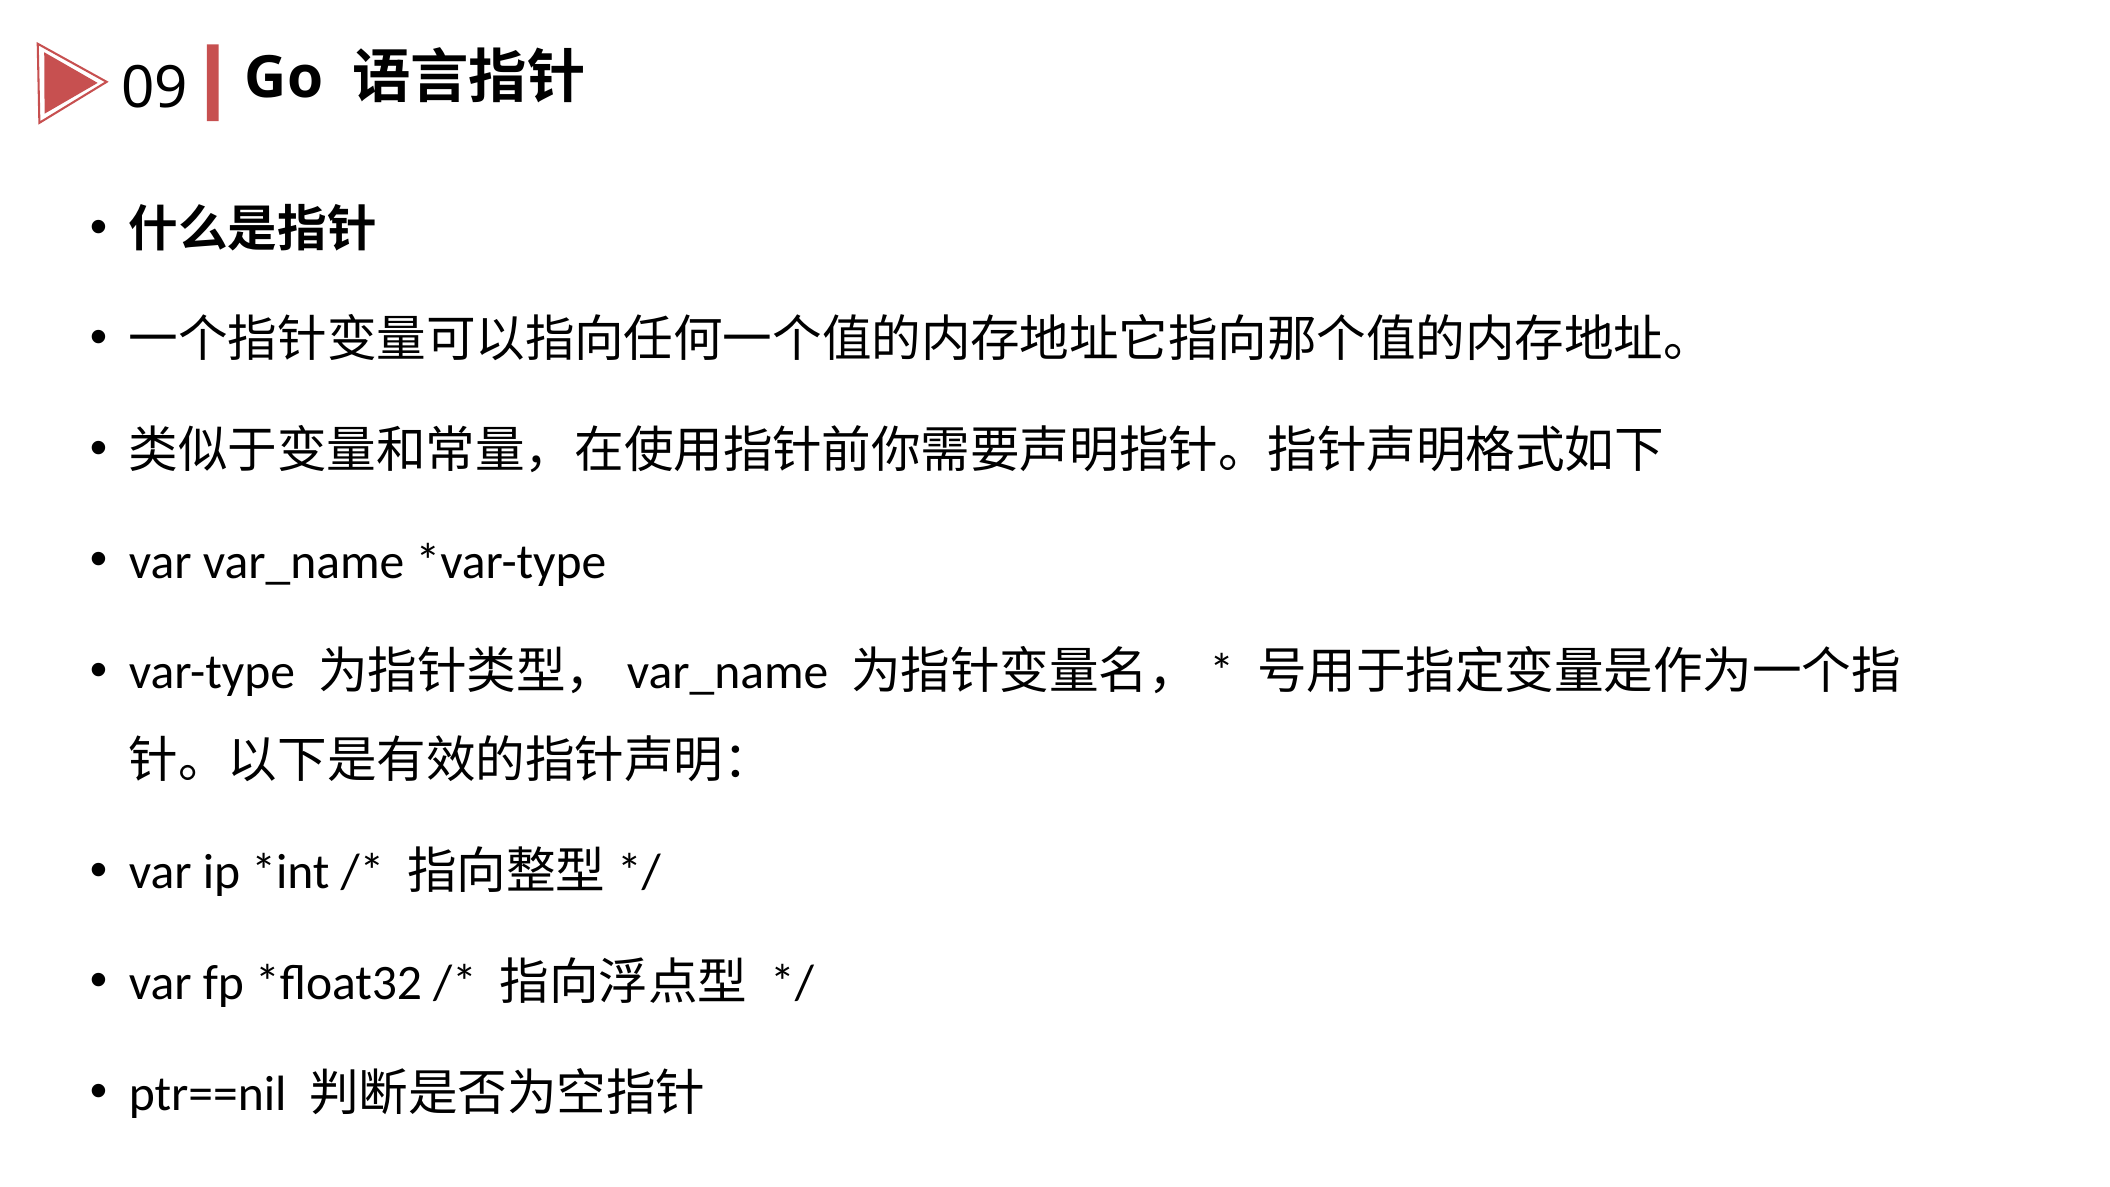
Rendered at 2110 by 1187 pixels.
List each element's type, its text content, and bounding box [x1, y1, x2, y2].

text_box Go 语言指针 [229, 39, 1073, 118]
text_box 09 [106, 41, 219, 127]
text_box 什么是指针 一个指针变量可以指向任何一个值的内存地址它指向那个值的内存地址。 类似于变量和常量，在使用指针前你需要声明指针。指针声明格式如下 var var_name *var-type var-type 为指针类型，var_name 为指针变量名，* 号用于指定变量是作为一个指针。以下是有效的指针声明： var ip *int /* 指向整型*/ var fp *float32 /* 指向浮点型 */ ptr==nil 判断是否为空指针 [75, 159, 1946, 1133]
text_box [28, 42, 108, 120]
